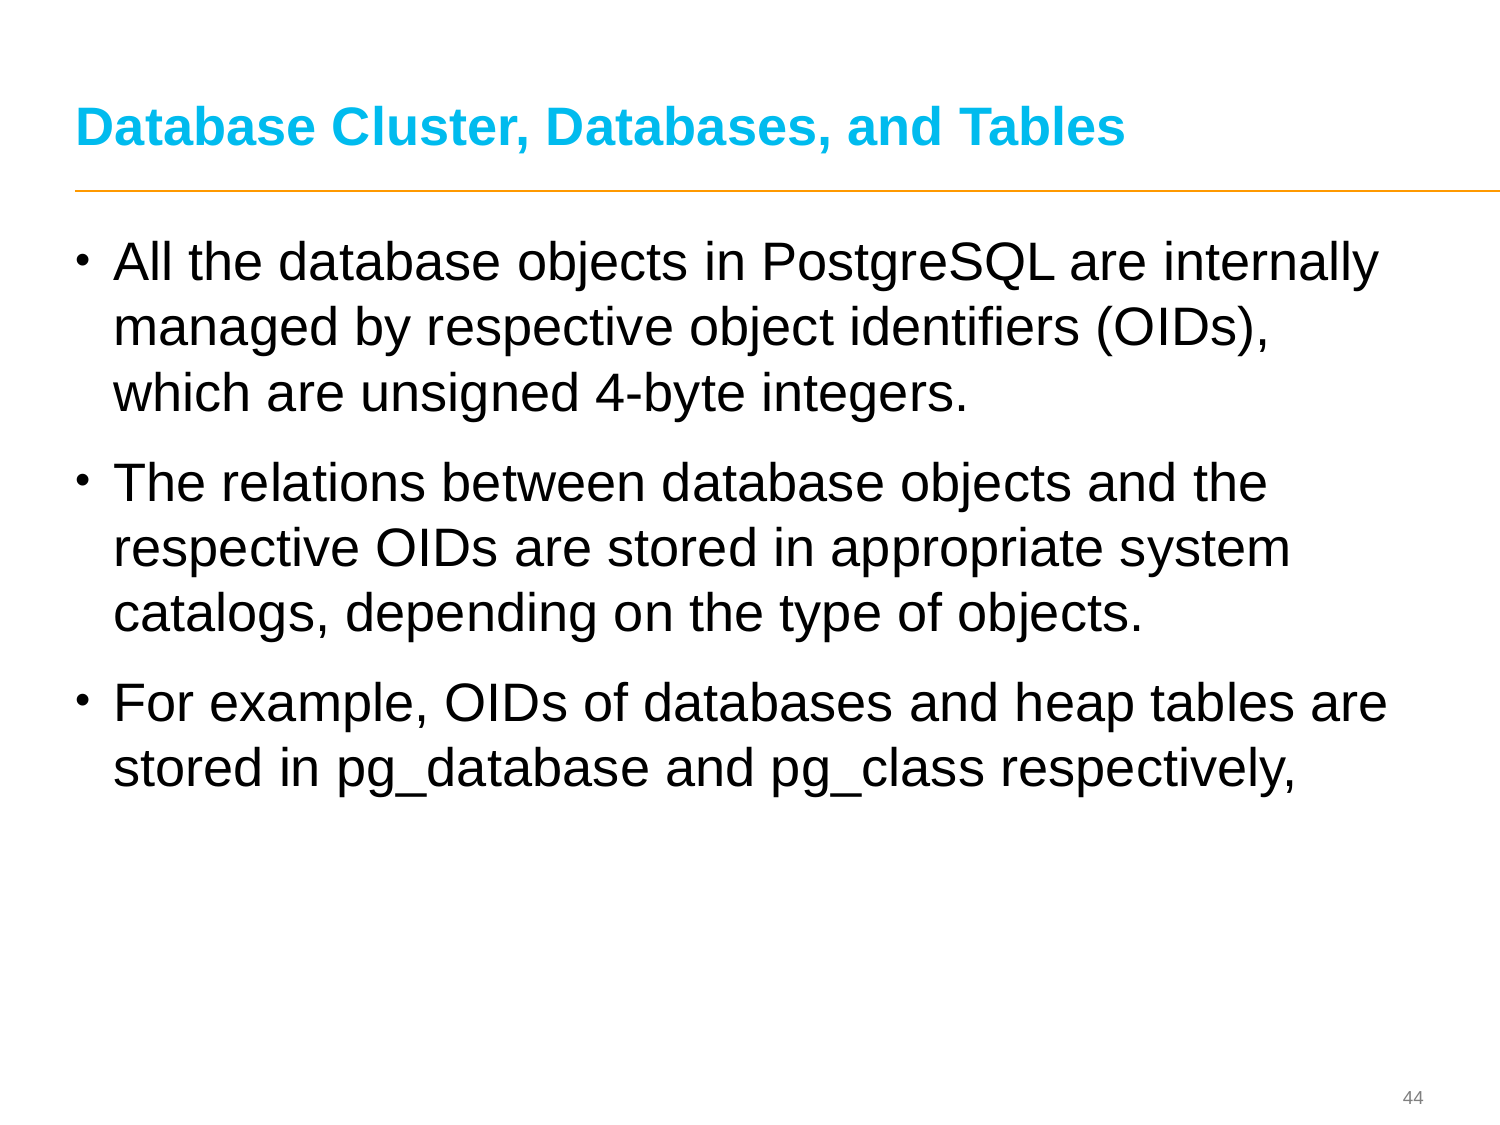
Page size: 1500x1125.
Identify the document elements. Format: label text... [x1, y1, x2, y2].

list All the database objects in PostgreSQL are internally managed by respective object identifiers (OIDs), which are unsigned 4-byte integers. The relations between database objects and the respective OIDs are stored in appropriate system catalogs, depending on the type of objects. For example, OIDs of databases and heap tables are stored in pg_database and pg_class respectively, [75, 226, 1425, 1078]
title Database Cluster, Databases, and Tables [75, 27, 1422, 157]
